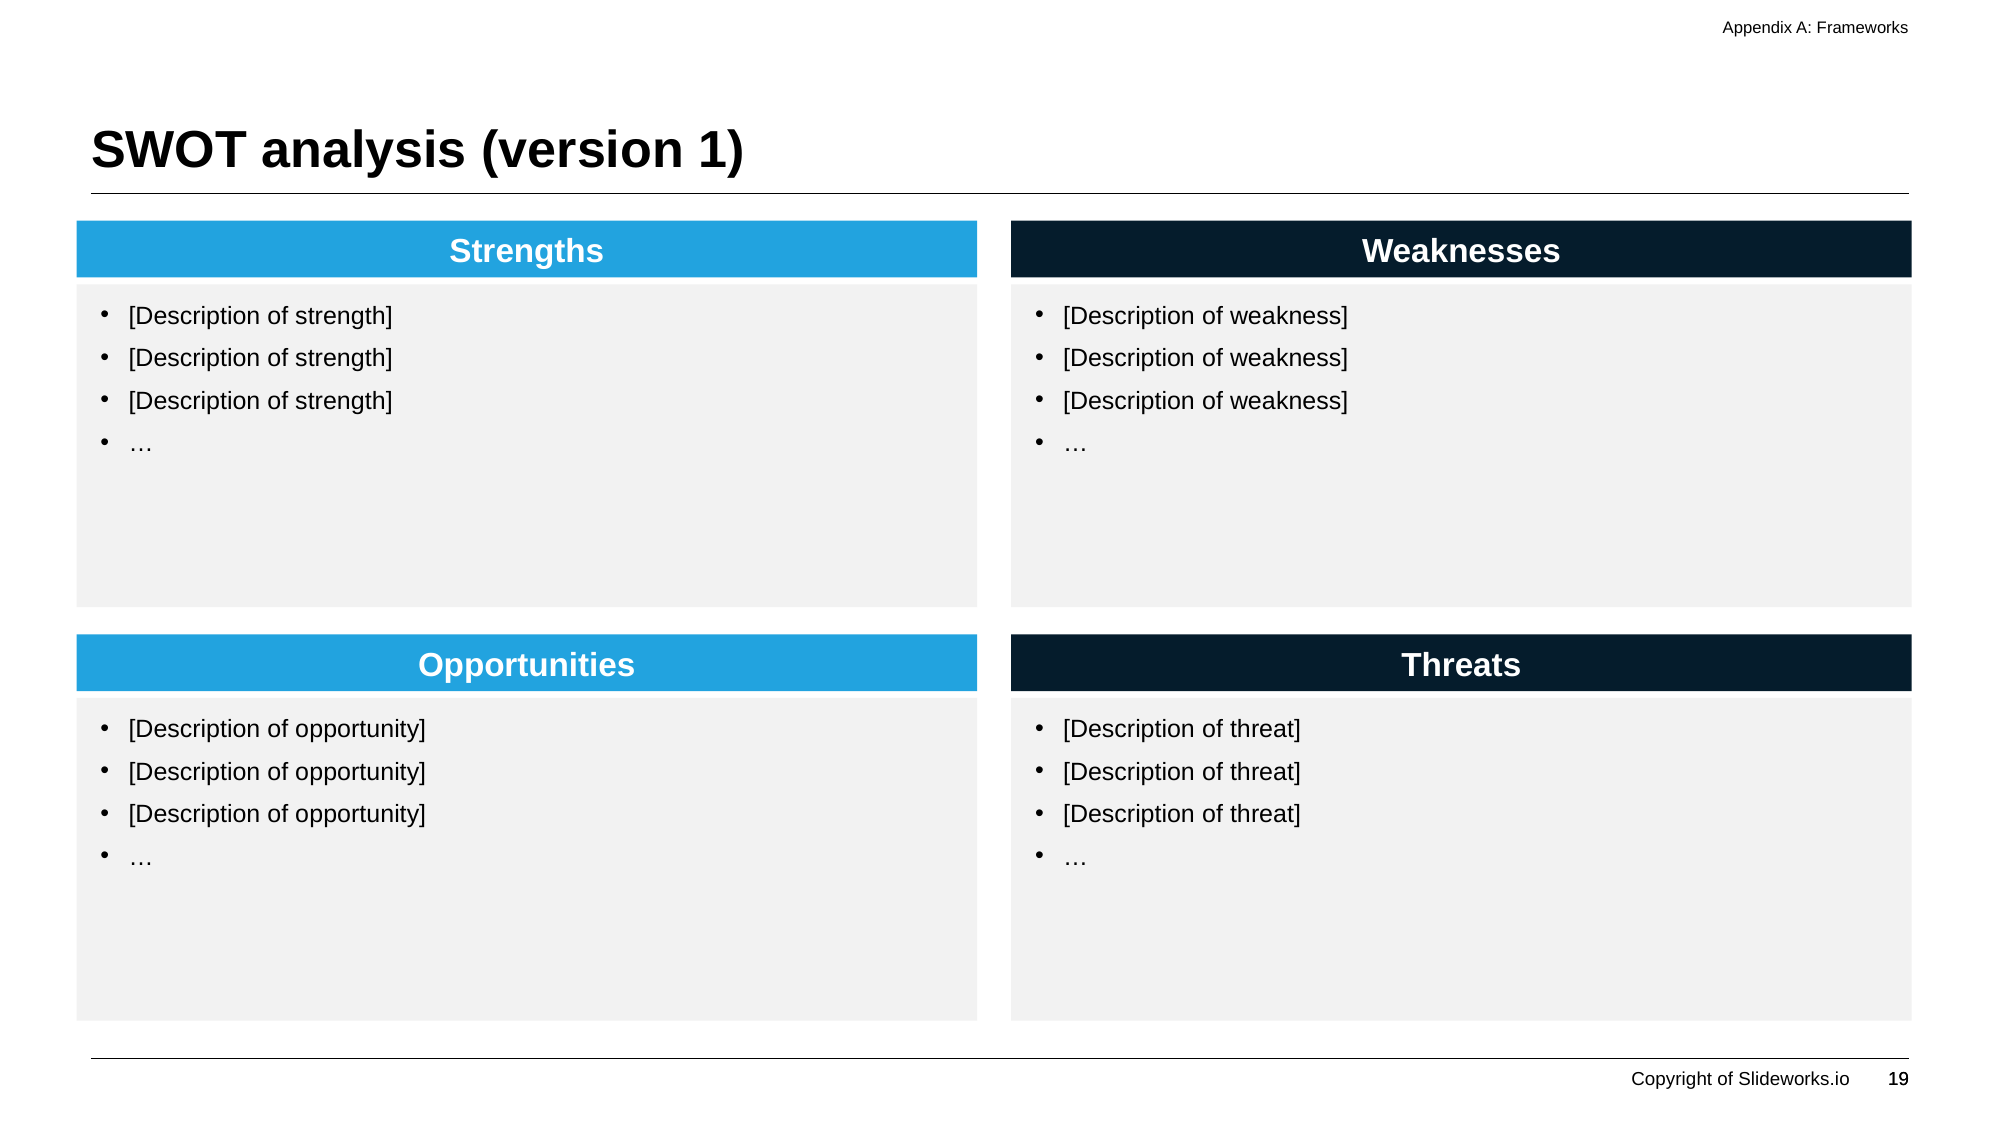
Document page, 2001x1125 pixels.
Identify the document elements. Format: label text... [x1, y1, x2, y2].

text_box Weaknesses [1010, 220, 1913, 278]
text_box [Description of strength] [Description of strength] [Description of strength] … [76, 284, 978, 608]
text_box Strengths [76, 220, 978, 278]
text_box Threats [1010, 633, 1913, 692]
title SWOT analysis (version 1) [91, 58, 1909, 179]
text_box [Description of threat] [Description of threat] [Description of threat] … [1011, 697, 1912, 1021]
text_box [Description of weakness] [Description of weakness] [Description of weakness] … [1011, 284, 1912, 608]
text_box Opportunities [76, 633, 978, 692]
list Appendix A: Frameworks [1251, 16, 1909, 37]
text_box [Description of opportunity] [Description of opportunity] [Description of opportunity] … [76, 697, 978, 1021]
